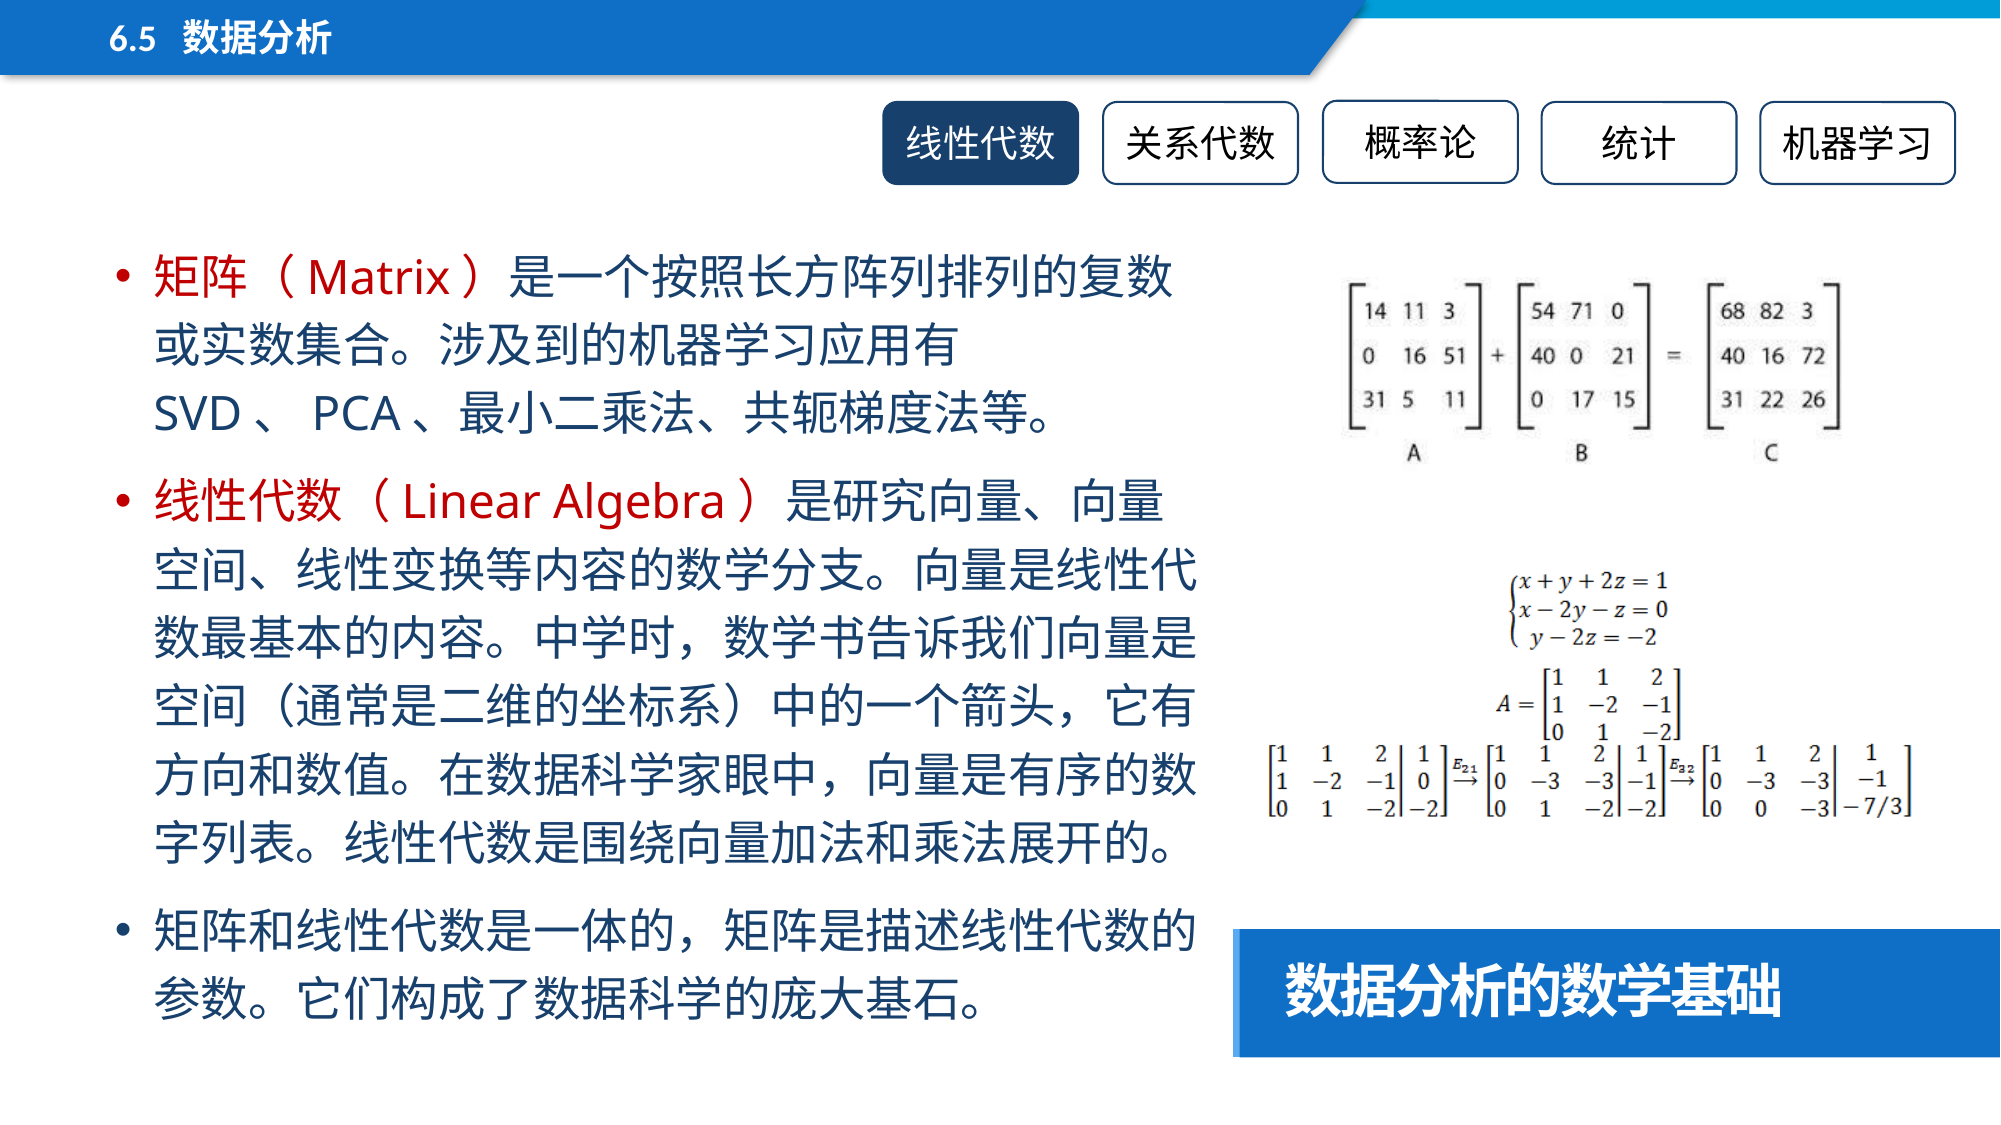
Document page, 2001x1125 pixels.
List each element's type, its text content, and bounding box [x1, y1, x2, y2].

text_box 线性代数 [882, 100, 1080, 186]
list 数据分析的数学基础 [1239, 929, 2000, 1058]
text_box 关系代数 [1102, 100, 1300, 186]
list 6.5 数据分析 [93, 11, 1138, 68]
text_box 机器学习 [1759, 100, 1957, 186]
picture [1340, 277, 1843, 480]
picture [1263, 562, 1915, 823]
list 矩阵（Matrix）是一个按照长方阵列排列的复数或实数集合。涉及到的机器学习应用有SVD、PCA、最小二乘法、共轭梯度法等。 线性代数（Linear Algebra）是研究向量、向量空间、线性变换等内容的数学分支。向量是线性代数最基本的内容。中学时，数学书告诉我们向量是空间（通常是二维的坐标系）中的一个箭头，它有方向和数值。在数据科学家眼中，向量是有序的数字列表。线性代数是围绕向量加法和乘法展开的。 矩阵和线性代数是一体的，矩阵是描述线性代数的参数。它们构成了数据科学的庞大基石。 [99, 228, 1214, 1058]
text_box 概率论 [1321, 99, 1519, 184]
text_box 统计 [1540, 100, 1738, 186]
